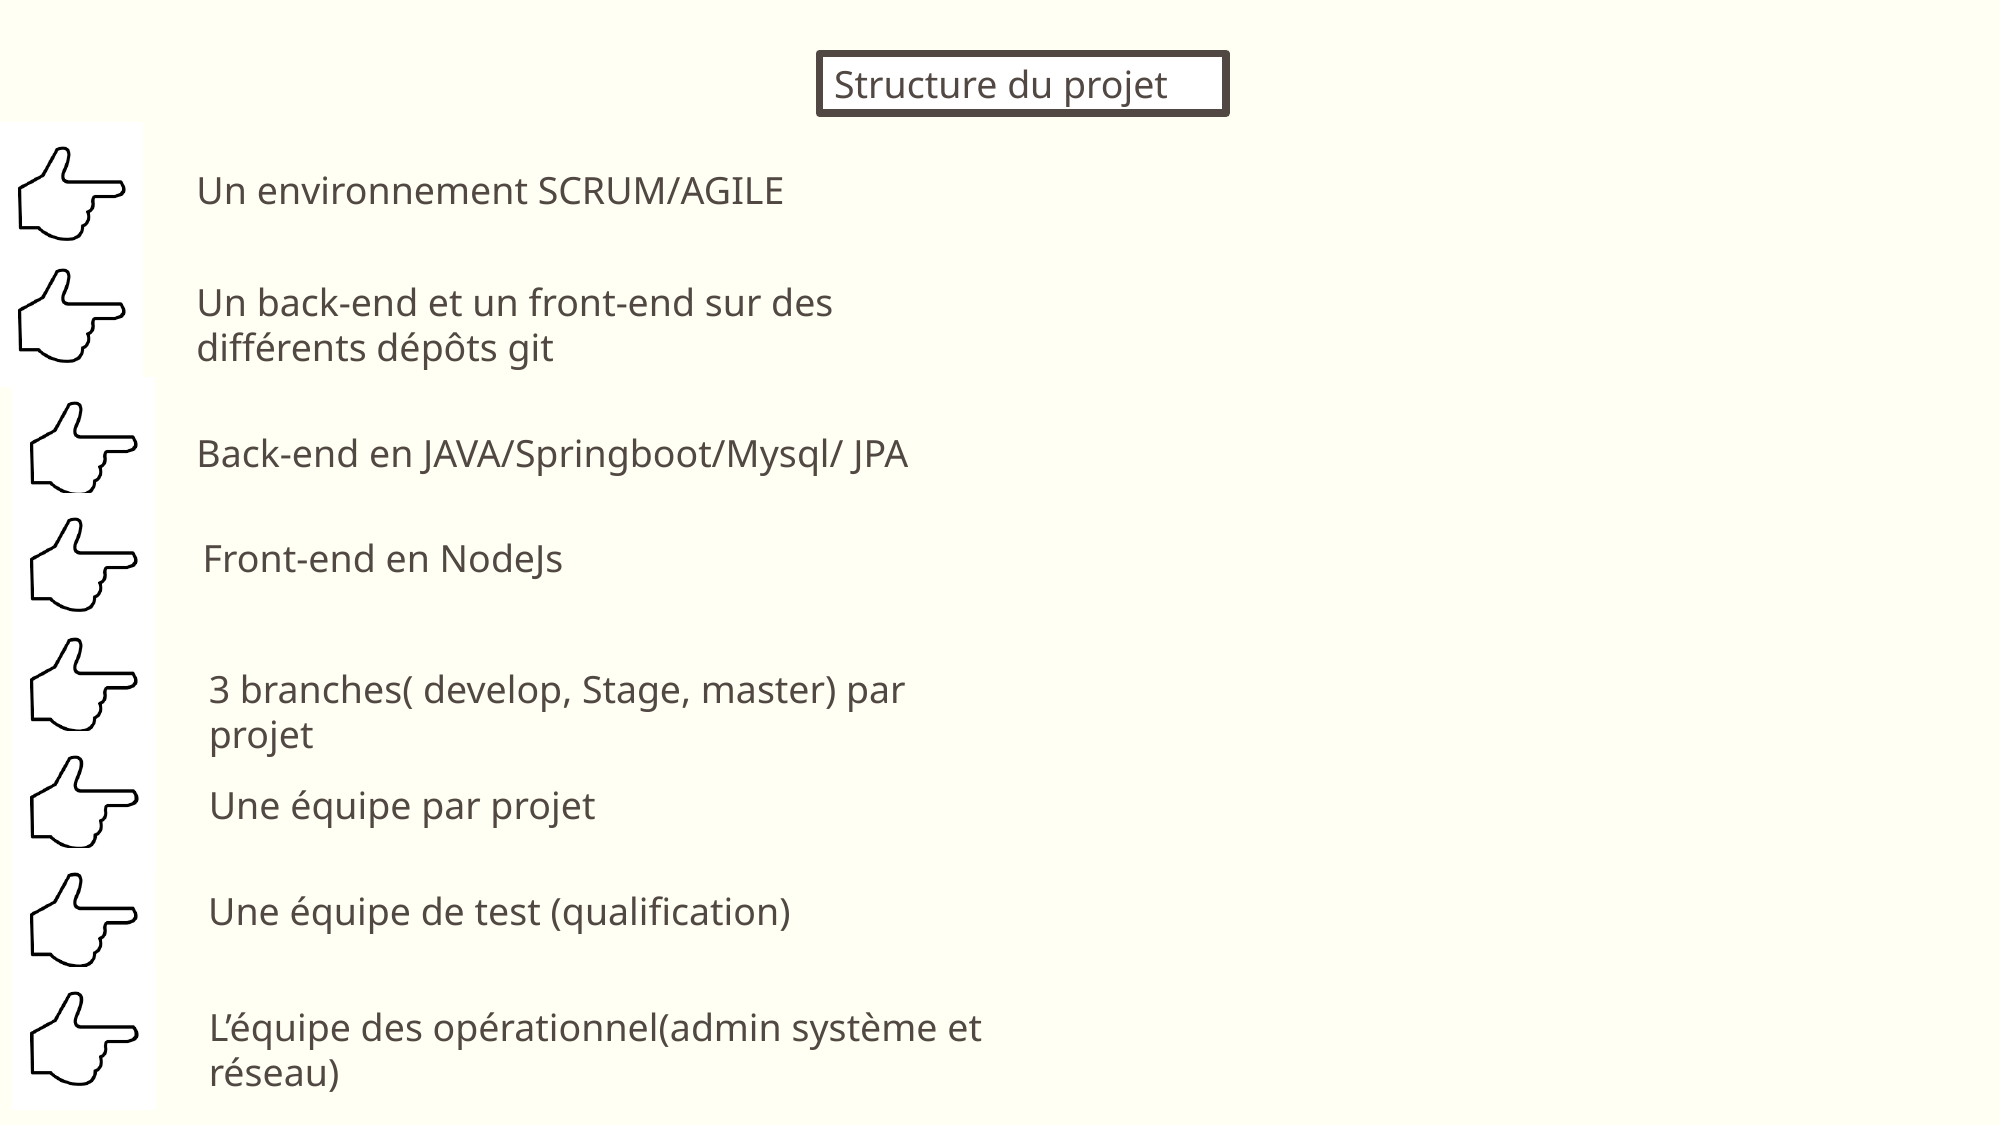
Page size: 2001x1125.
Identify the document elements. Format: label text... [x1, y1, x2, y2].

text_box Une équipe par projet [194, 774, 1004, 835]
picture [0, 122, 156, 1110]
text_box L’équipe des opérationnel(admin système et réseau) [194, 996, 1004, 1102]
text_box 3 branches( develop, Stage, master) par projet [194, 658, 1004, 764]
text_box Une équipe de test (qualification) [193, 880, 1003, 941]
text_box Un back-end et un front-end sur des différents dépôts git [181, 271, 992, 377]
text_box Structure du projet [816, 50, 1230, 117]
text_box Front-end en NodeJs [187, 527, 998, 588]
text_box Back-end en JAVA/Springboot/Mysql/ JPA [181, 422, 992, 483]
text_box Un environnement SCRUM/AGILE [181, 159, 992, 220]
